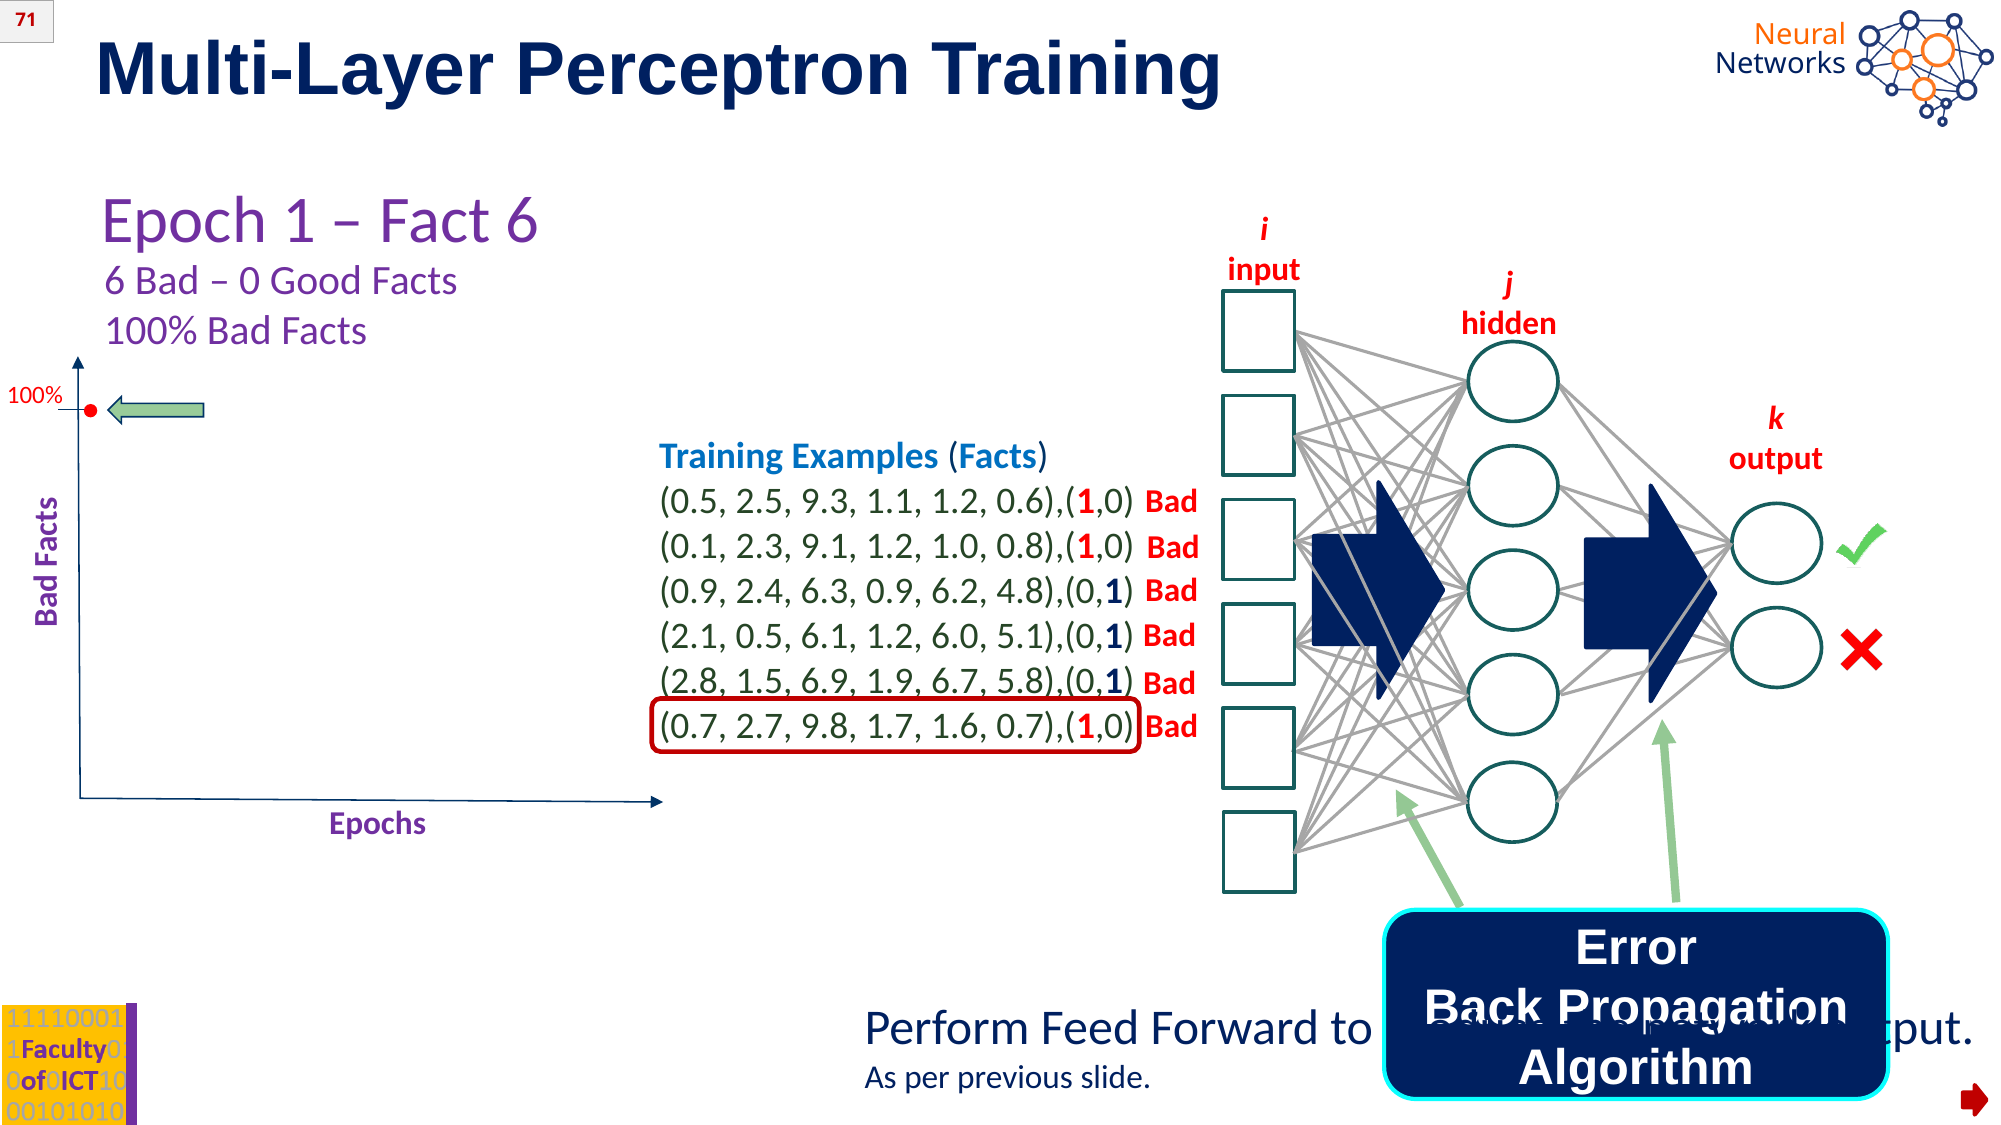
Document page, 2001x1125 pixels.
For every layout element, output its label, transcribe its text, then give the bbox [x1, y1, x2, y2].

text_box Bad [1128, 605, 1234, 653]
text_box 100% [0, 370, 72, 416]
text_box [1960, 1083, 1989, 1117]
title Multi-Layer Perceptron Training [80, 19, 1300, 119]
text_box Bad [1128, 653, 1234, 709]
text_box [1476, 652, 1549, 737]
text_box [1556, 542, 1733, 803]
text_box Epochs [312, 812, 443, 850]
text_box Perform Feed Forward to produce the network output. As per previous slide. [849, 987, 2000, 1103]
text_box i input [1188, 199, 1341, 295]
picture [1854, 0, 1996, 134]
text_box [1661, 811, 1677, 903]
text_box [1476, 349, 1560, 424]
text_box [1474, 760, 1559, 845]
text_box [1293, 434, 1467, 801]
picture [0, 1003, 138, 1125]
text_box [1476, 443, 1551, 528]
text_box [1294, 387, 1461, 434]
text_box [1221, 295, 1297, 373]
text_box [1557, 485, 1732, 541]
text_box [1294, 809, 1461, 853]
text_box [86, 404, 97, 411]
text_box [1465, 807, 1469, 853]
text_box Bad Facts [16, 472, 71, 653]
text_box Bad [1132, 518, 1238, 573]
text_box 71 [0, 0, 54, 43]
picture [1835, 523, 1888, 568]
text_box k output [1737, 388, 1873, 484]
text_box [1738, 605, 1824, 690]
text_box [651, 698, 1130, 752]
text_box Epoch 1 – Fact 6 [86, 168, 591, 264]
text_box Bad [1130, 696, 1236, 752]
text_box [1557, 382, 1732, 484]
picture [1839, 626, 1884, 672]
text_box Training Examples (Facts) (0.5, 2.5, 9.3, 1.1, 1.2, 0.6),(1,0) (0.1, 2.3, 9.1, 1.2, 1.0, 0.8),(1,0) (0.9, 2.4, 6.3, 0.9, 6.2, 4.8),(0,1) (2.1, 0.5, 6.1, 1.2, 6.0, 5.1),(0,1) (2.8, 1.5, 6.9, 1.9, 6.7, 5.8),(0,1) (0.7, 2.7, 9.8, 1.7, 1.6, 0.7),(1,0) [644, 423, 1164, 754]
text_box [77, 356, 81, 408]
text_box [1476, 548, 1550, 633]
text_box [1234, 602, 1286, 686]
text_box [1221, 810, 1297, 894]
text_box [84, 798, 664, 803]
text_box Error Back Propagation Algorithm [1382, 907, 1891, 987]
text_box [1294, 330, 1465, 392]
text_box 6 Bad – 0 Good Facts 100% Bad Facts [89, 245, 552, 360]
text_box Bad [1130, 560, 1236, 616]
text_box Neural Networks [1687, 13, 1849, 87]
text_box j hidden [1417, 253, 1601, 349]
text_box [77, 418, 81, 800]
text_box [1221, 393, 1287, 477]
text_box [1395, 863, 1461, 908]
text_box [1221, 706, 1286, 790]
text_box [1236, 498, 1286, 582]
text_box Bad [1130, 471, 1236, 527]
text_box [107, 396, 204, 424]
text_box [1738, 501, 1824, 586]
